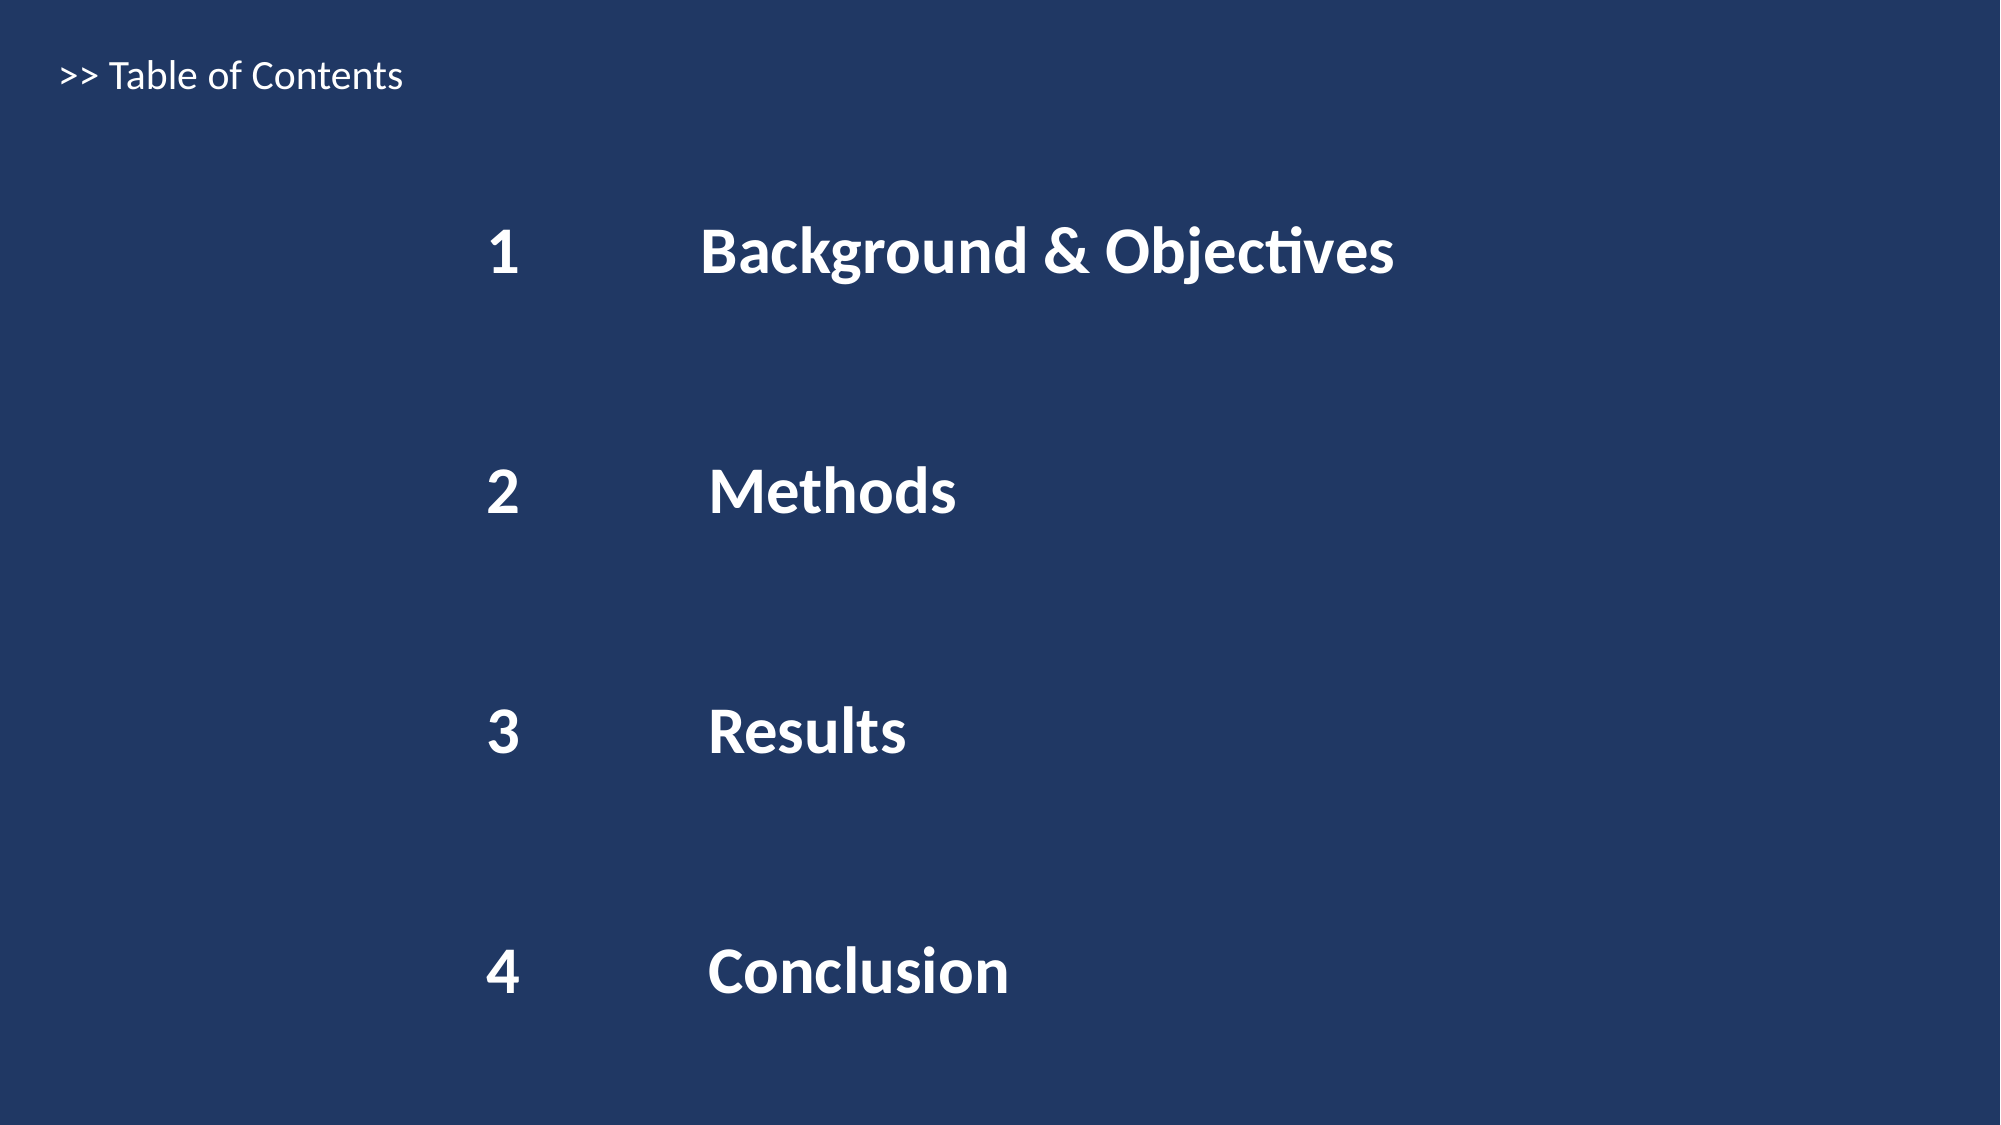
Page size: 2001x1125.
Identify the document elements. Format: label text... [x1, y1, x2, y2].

text_box 1 Background & Objectives Methods Results Conclusion [472, 199, 1685, 1015]
text_box >> Table of Contents [43, 40, 791, 105]
